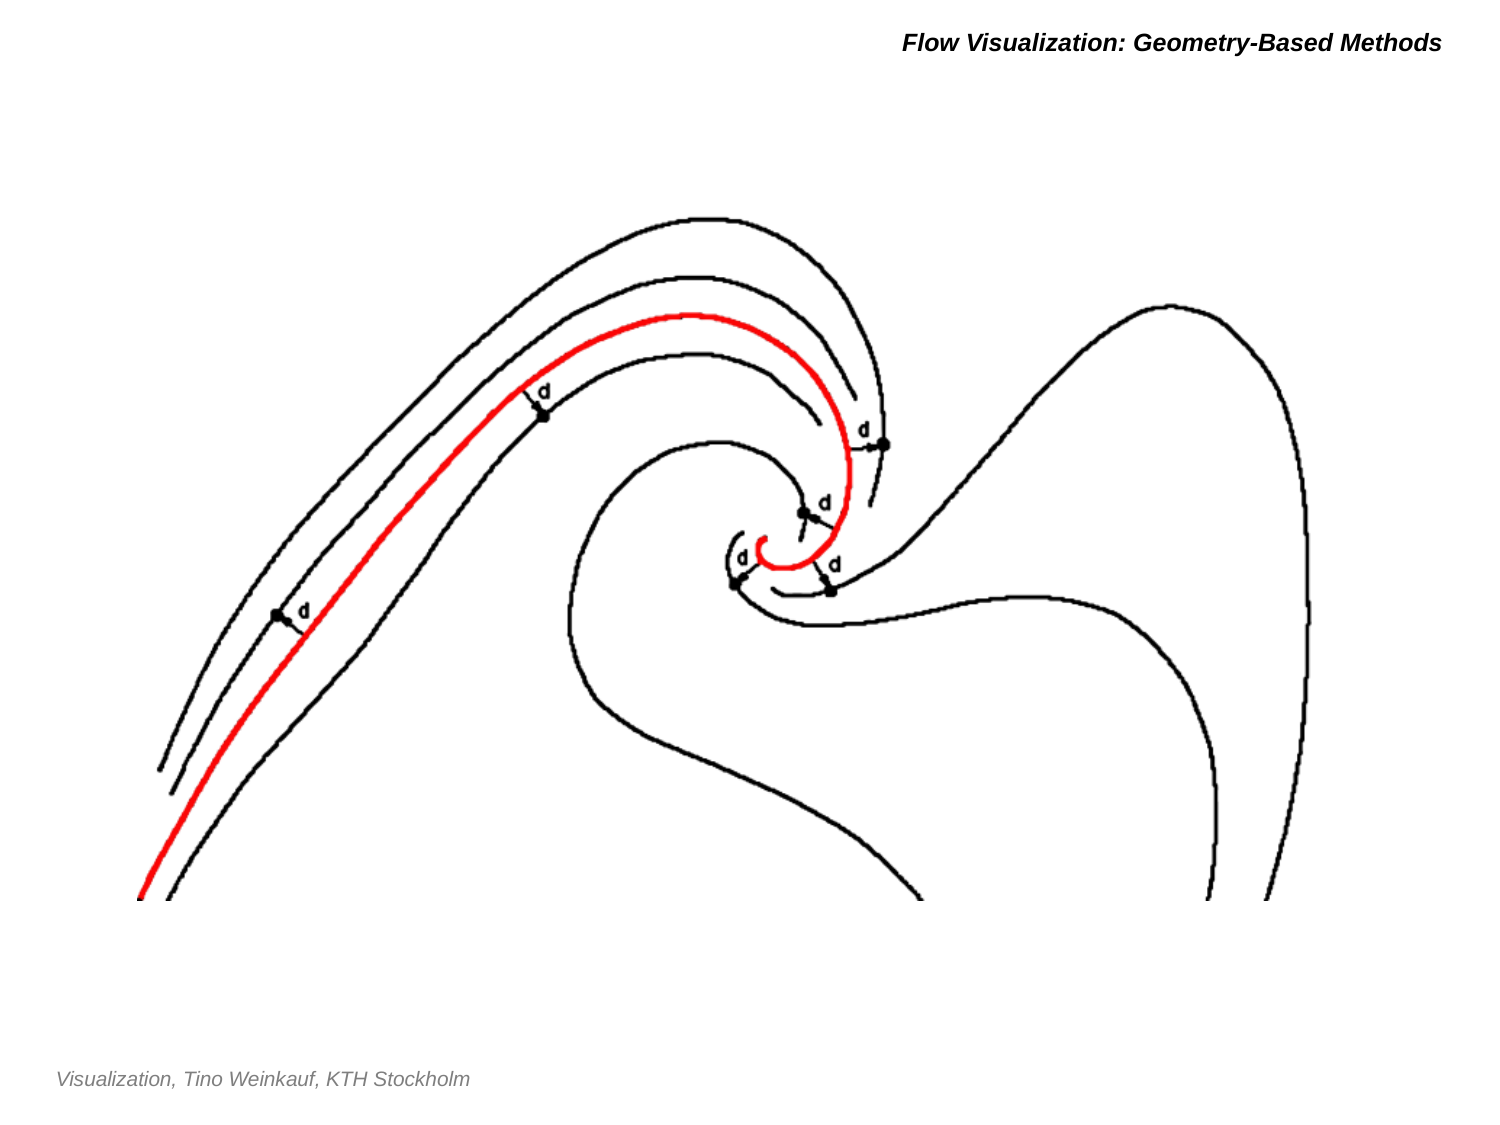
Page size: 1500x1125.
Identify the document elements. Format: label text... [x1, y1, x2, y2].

title Flow Visualization: Geometry-Based Methods [237, 18, 1460, 67]
picture [137, 199, 1326, 902]
